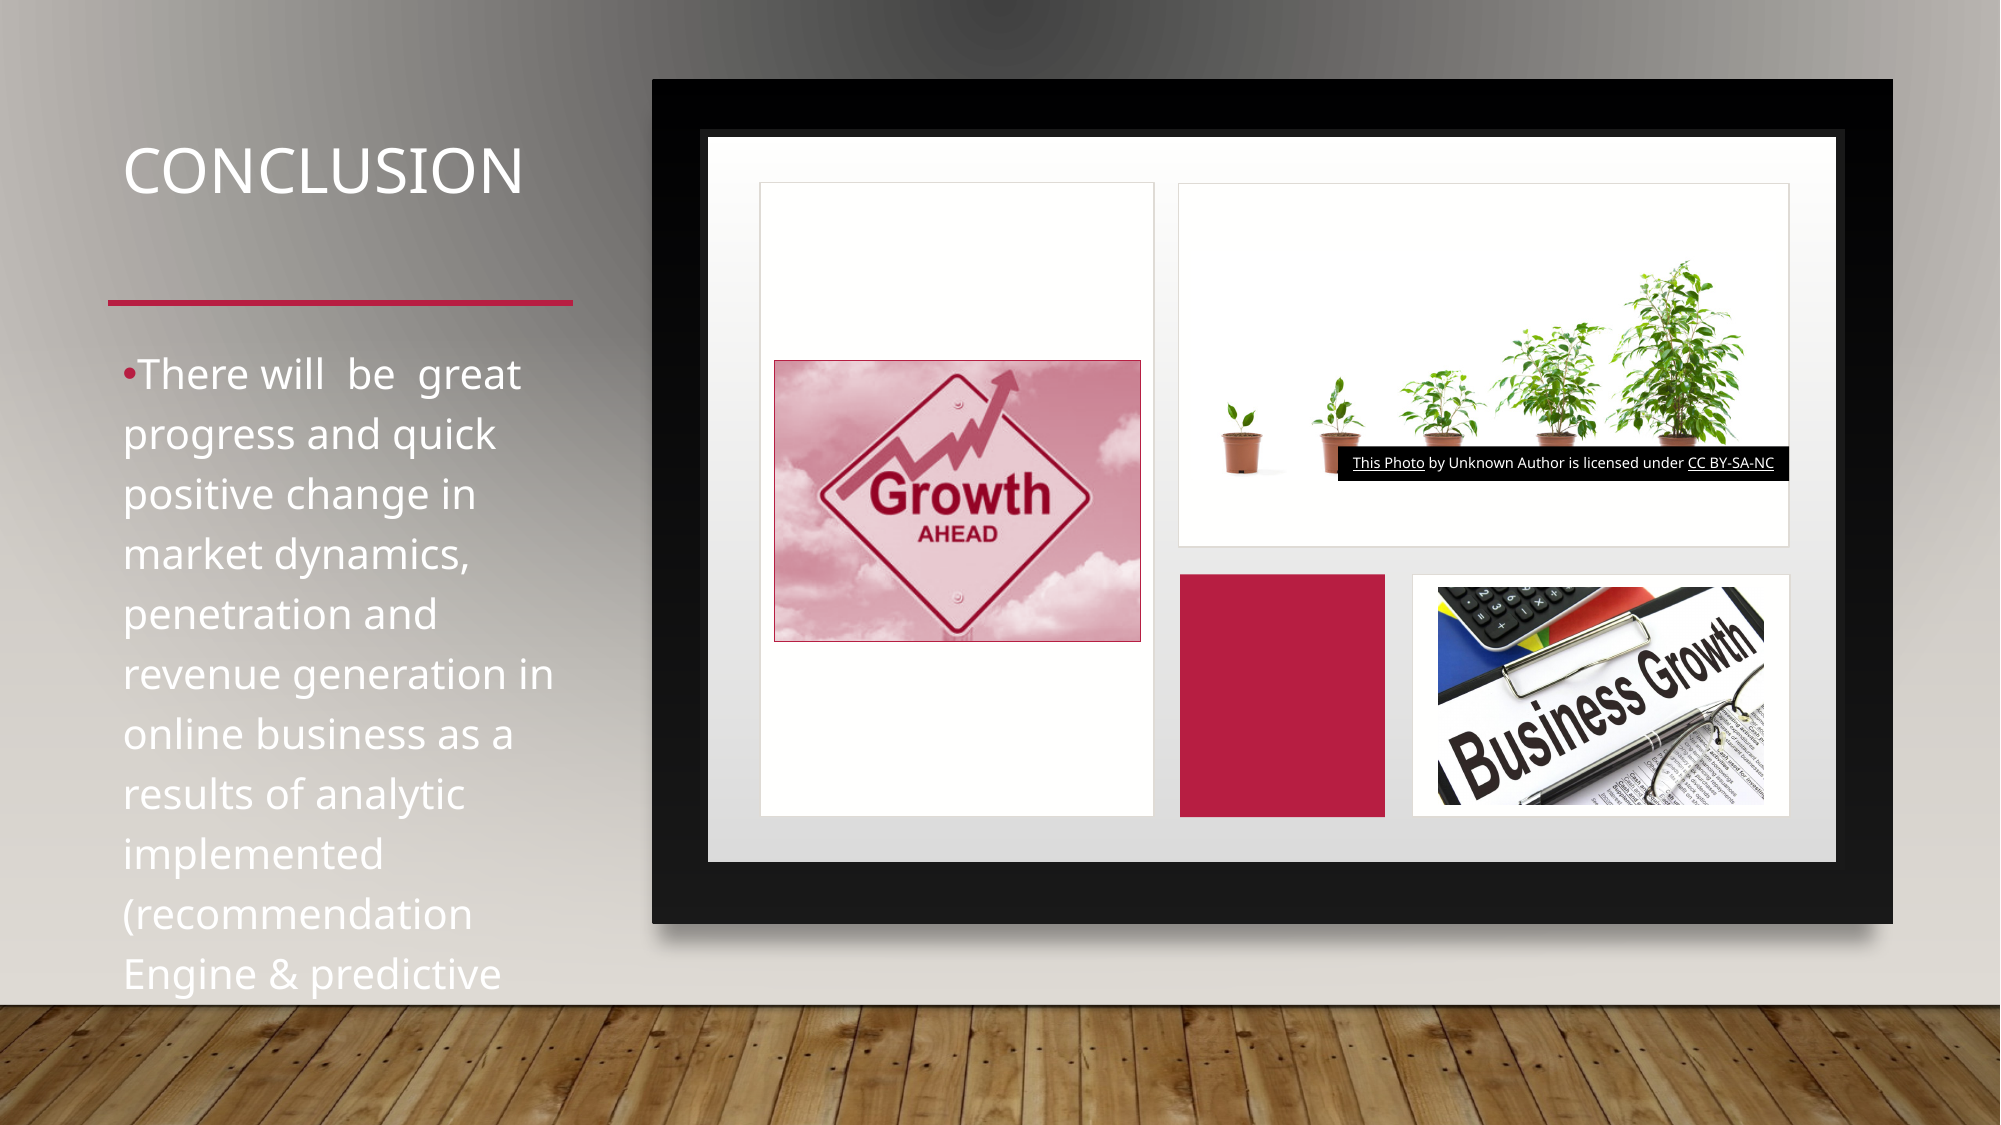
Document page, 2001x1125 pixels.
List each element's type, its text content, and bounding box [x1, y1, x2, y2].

text_box [0, 330, 2000, 1004]
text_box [652, 78, 1894, 924]
text_box There will be great progress and quick positive change in market dynamics, penetration and revenue generation in online business as a results of analytic implemented (recommendation Engine & predictive model). [107, 330, 572, 870]
picture [0, 1006, 2000, 1125]
picture [1438, 587, 1764, 805]
picture [774, 360, 1141, 642]
title CONCLUSION [107, 131, 573, 302]
text_box [0, 0, 2000, 330]
picture [1191, 251, 1776, 480]
